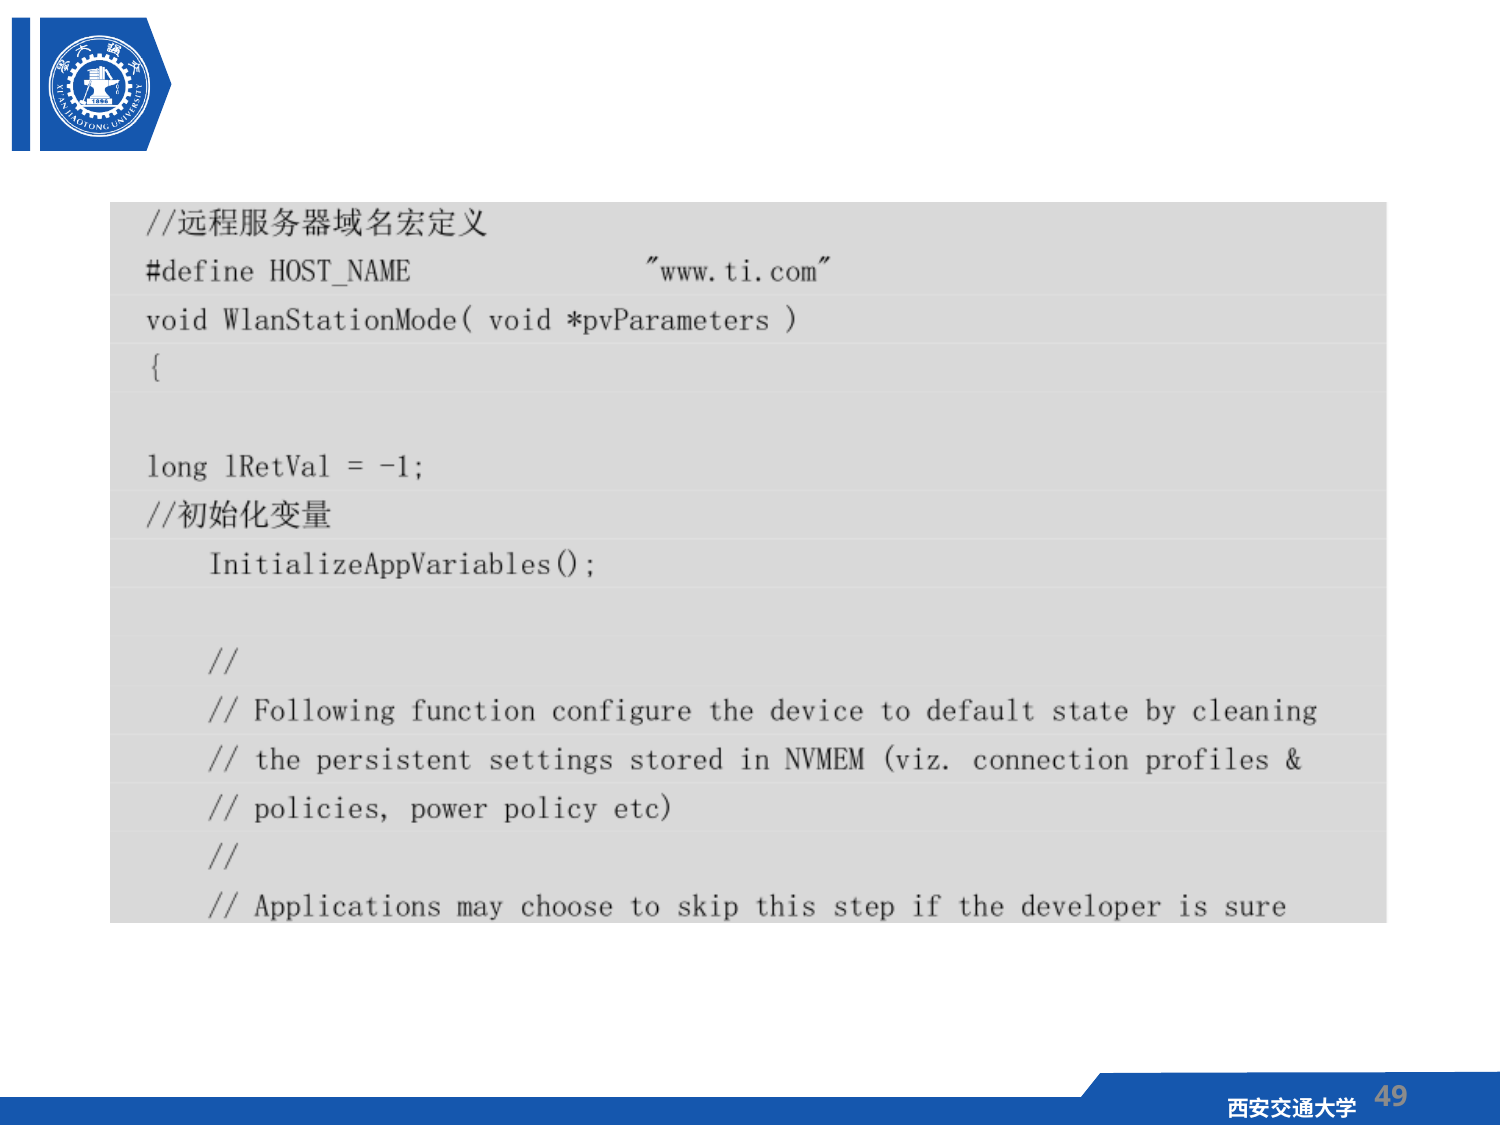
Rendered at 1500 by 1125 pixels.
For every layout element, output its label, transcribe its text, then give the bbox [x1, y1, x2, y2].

slide_number 49 [1085, 1066, 1423, 1125]
picture [110, 202, 1390, 923]
footer [496, 1042, 1004, 1103]
